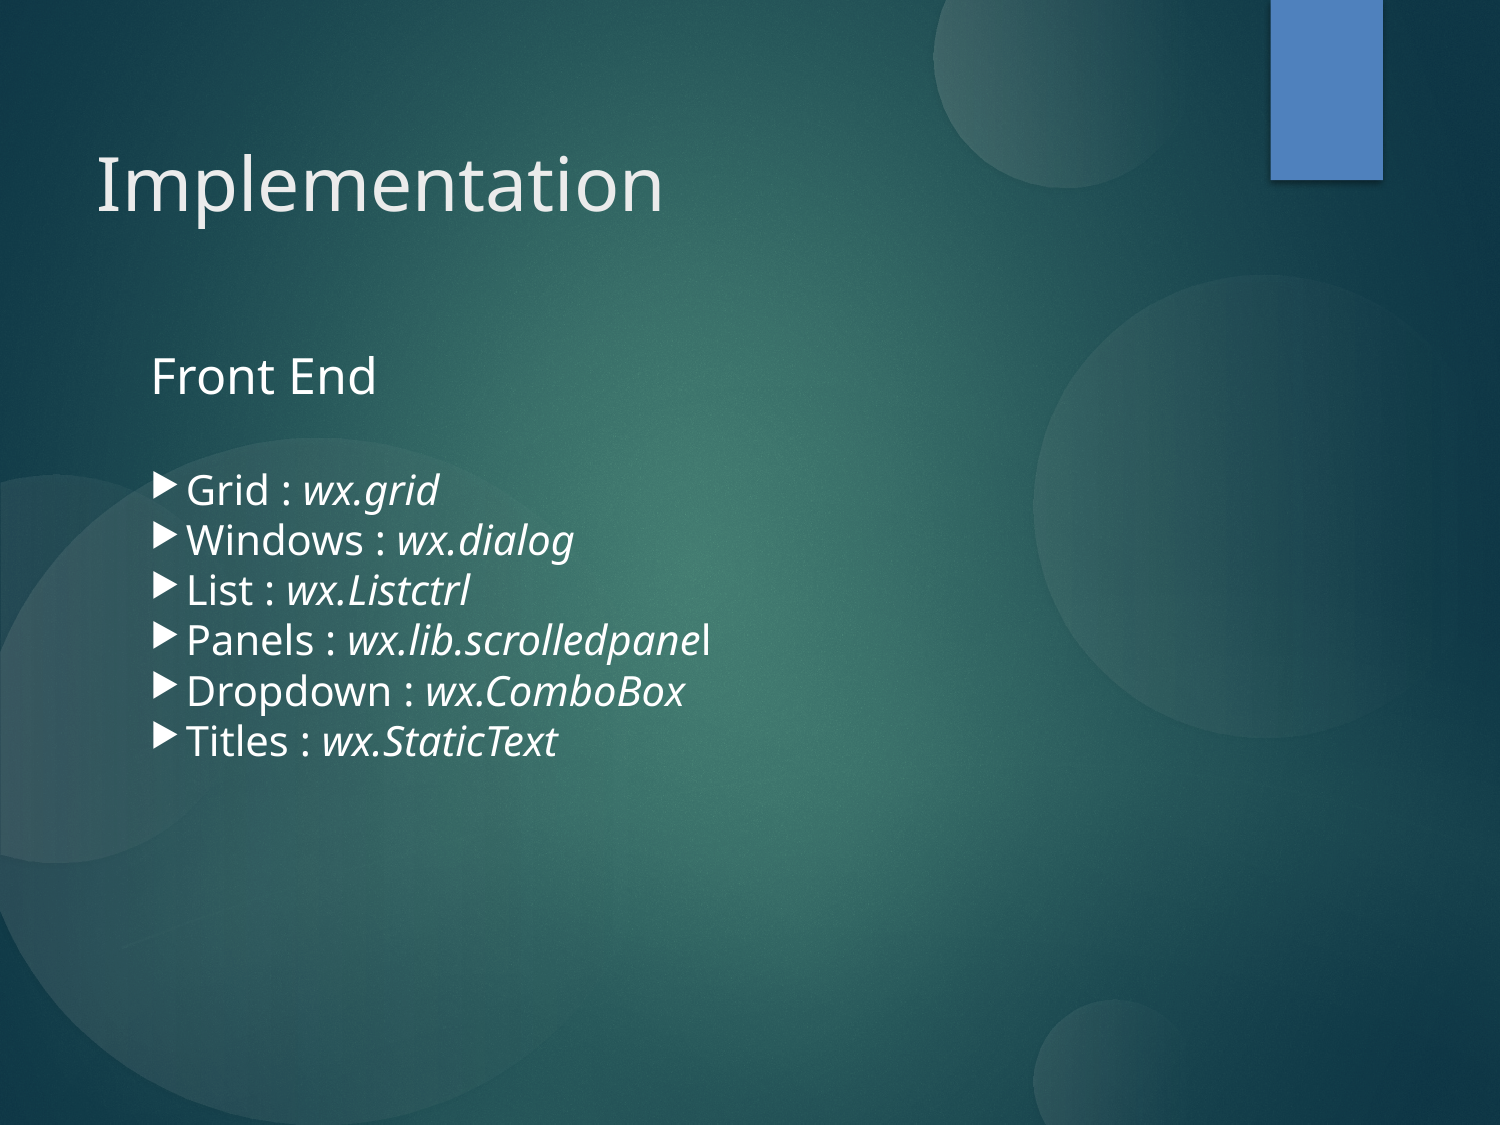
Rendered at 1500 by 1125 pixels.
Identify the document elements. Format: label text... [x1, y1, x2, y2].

text_box Front End Grid : wx.grid Windows : wx.dialog List : wx.Listctrl Panels : wx.lib.scrolledpanel Dropdown : wx.ComboBox Titles : wx.StaticText [135, 336, 1237, 985]
text_box Implementation [82, 128, 1240, 313]
picture [0, 0, 1500, 1125]
